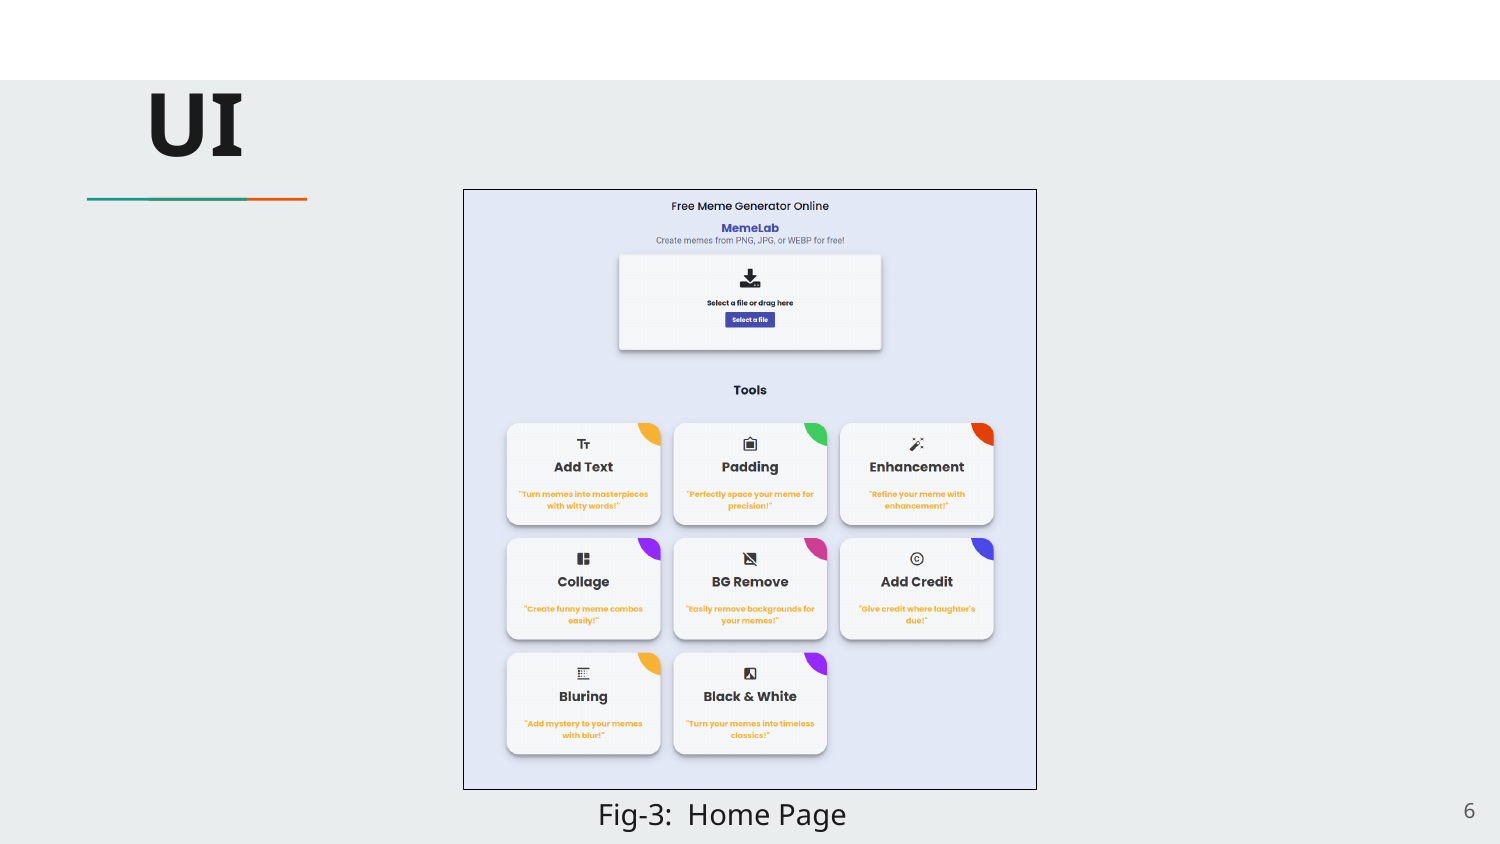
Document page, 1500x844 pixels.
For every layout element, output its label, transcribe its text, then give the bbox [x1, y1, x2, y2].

slide_number ‹#› [1400, 779, 1491, 844]
title UI [129, 54, 1391, 191]
text_box Fig-3: Home Page [582, 796, 871, 842]
picture [463, 189, 1037, 789]
